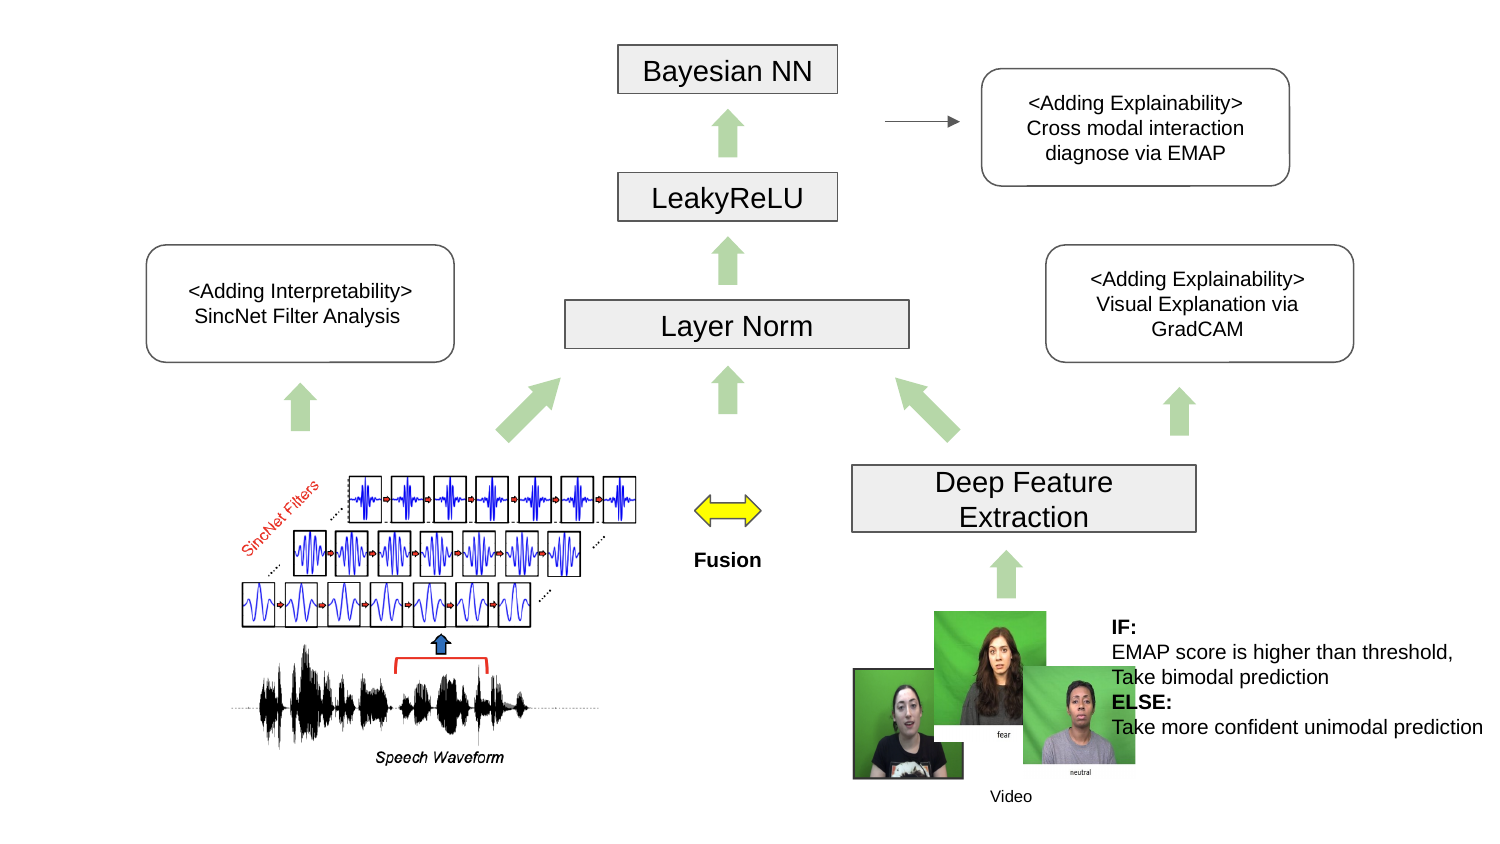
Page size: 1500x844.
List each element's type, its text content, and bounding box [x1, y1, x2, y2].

text_box LeakyReLU [618, 172, 838, 222]
text_box [711, 365, 745, 415]
text_box [495, 377, 561, 444]
text_box [1052, 244, 1348, 250]
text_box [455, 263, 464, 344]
text_box Fusion [666, 533, 793, 584]
text_box <Adding Explainability> Cross modal interaction diagnose via EMAP [972, 74, 1299, 180]
text_box [989, 549, 1024, 599]
text_box [1051, 356, 1349, 363]
text_box [711, 108, 745, 158]
text_box [1162, 386, 1197, 436]
text_box [146, 244, 455, 363]
picture [215, 470, 662, 781]
text_box Layer Norm [564, 300, 909, 349]
text_box <Adding Explainability> Visual Explanation via GradCAM [1043, 250, 1352, 356]
text_box [711, 236, 745, 285]
text_box [987, 68, 1284, 74]
text_box Video [975, 776, 1063, 817]
text_box [987, 180, 1285, 187]
text_box Deep Feature Extraction [851, 465, 1197, 533]
picture [851, 611, 1136, 780]
text_box Bayesian NN [618, 45, 838, 94]
text_box [694, 495, 762, 527]
text_box [283, 382, 318, 432]
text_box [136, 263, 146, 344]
text_box IF: EMAP score is higher than threshold, Take bimodal prediction ELSE: Take more confident unimodal prediction [1096, 598, 1500, 754]
text_box [895, 377, 961, 443]
